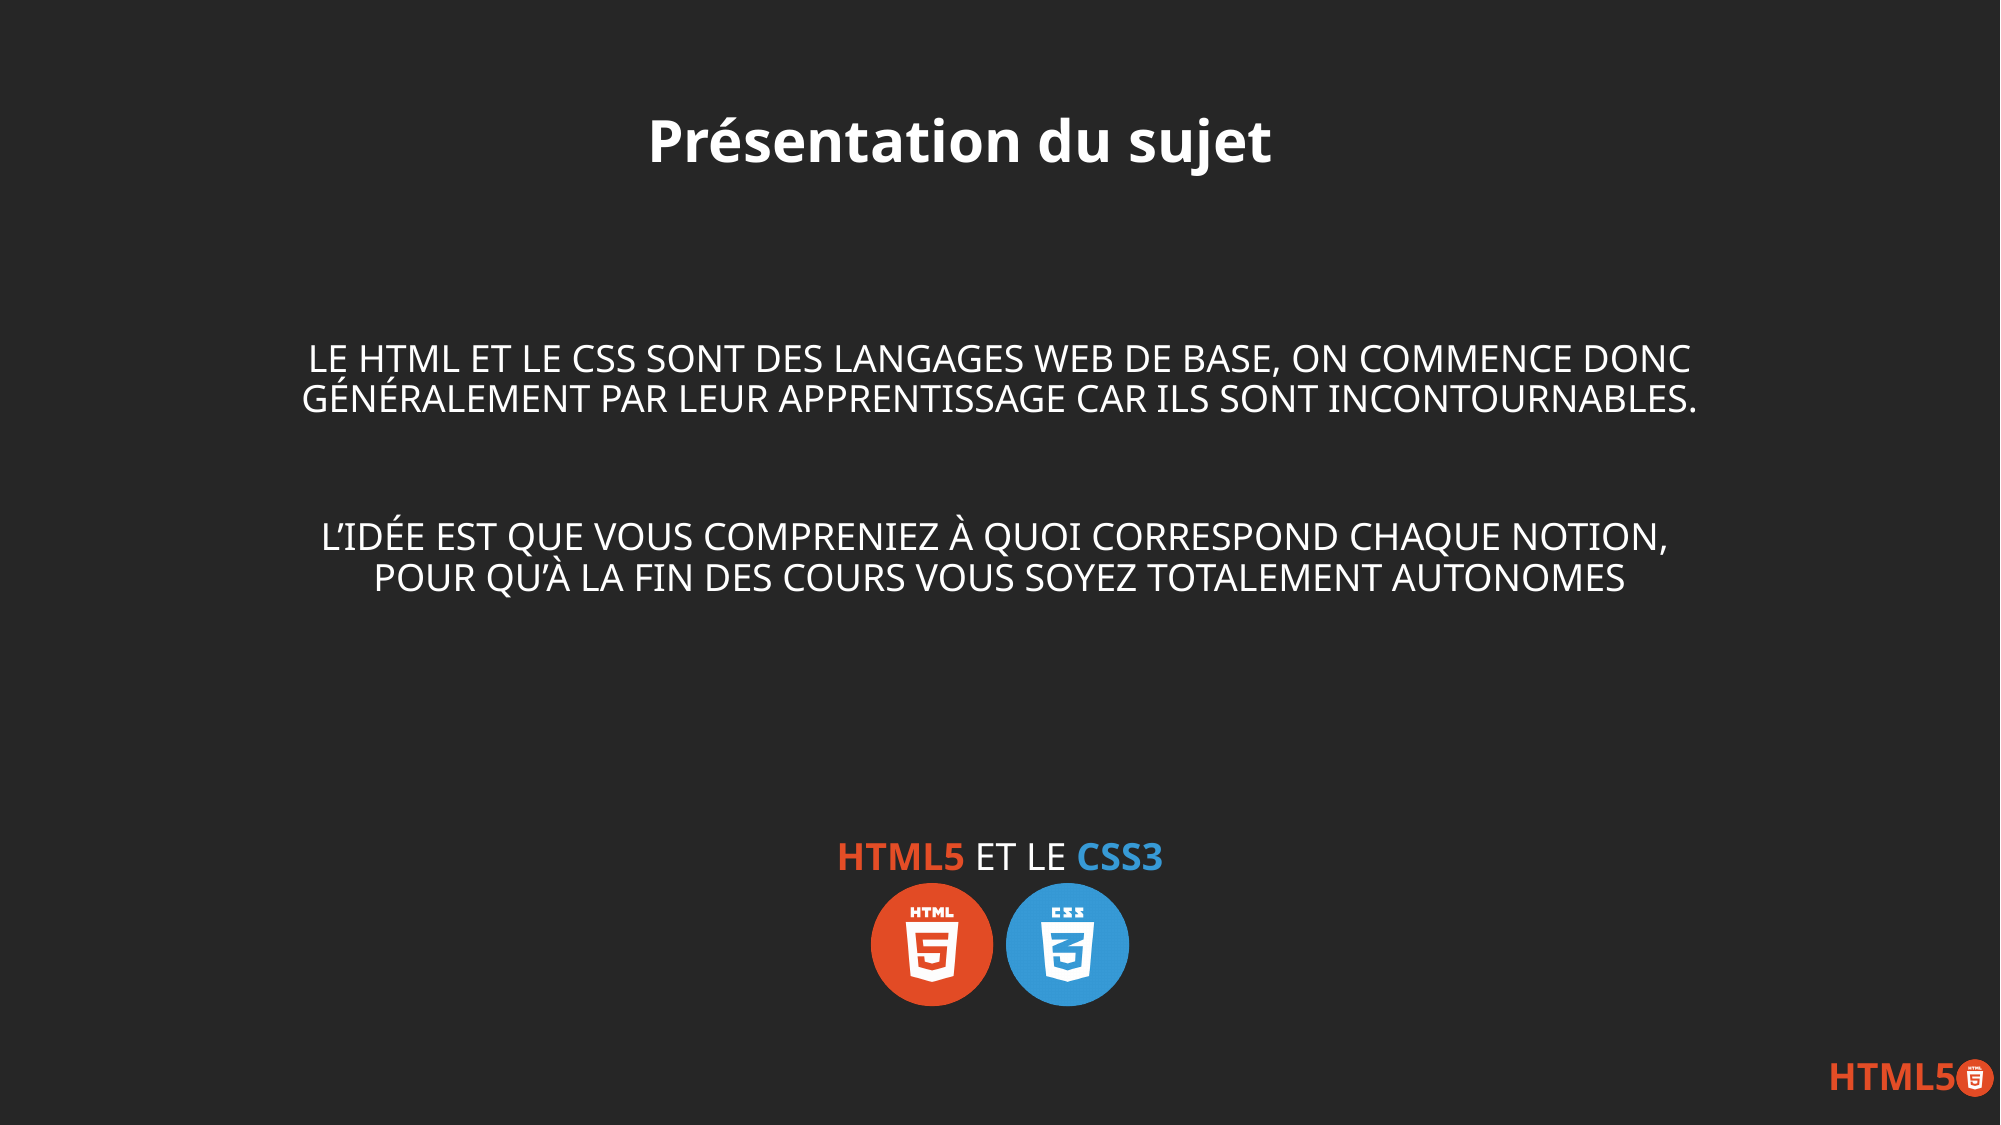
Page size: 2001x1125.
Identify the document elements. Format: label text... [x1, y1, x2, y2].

text_box Le HTML et le CSS sont des langages web de base, on commence donc généralement par leur apprentissage car ils sont incontournables. [271, 272, 1729, 429]
picture [1953, 1057, 1996, 1099]
title HTML5 et le CSS3 [326, 750, 1674, 886]
picture [863, 875, 1136, 1013]
text_box l’idée est que vous compreniez à quoi correspond chaque notion, pour qu’à la fin dES cours vous soyez totalement autonomes [271, 461, 1729, 648]
text_box HTML5 [1798, 1038, 1987, 1106]
text_box Présentation du sujet [475, 96, 1460, 182]
